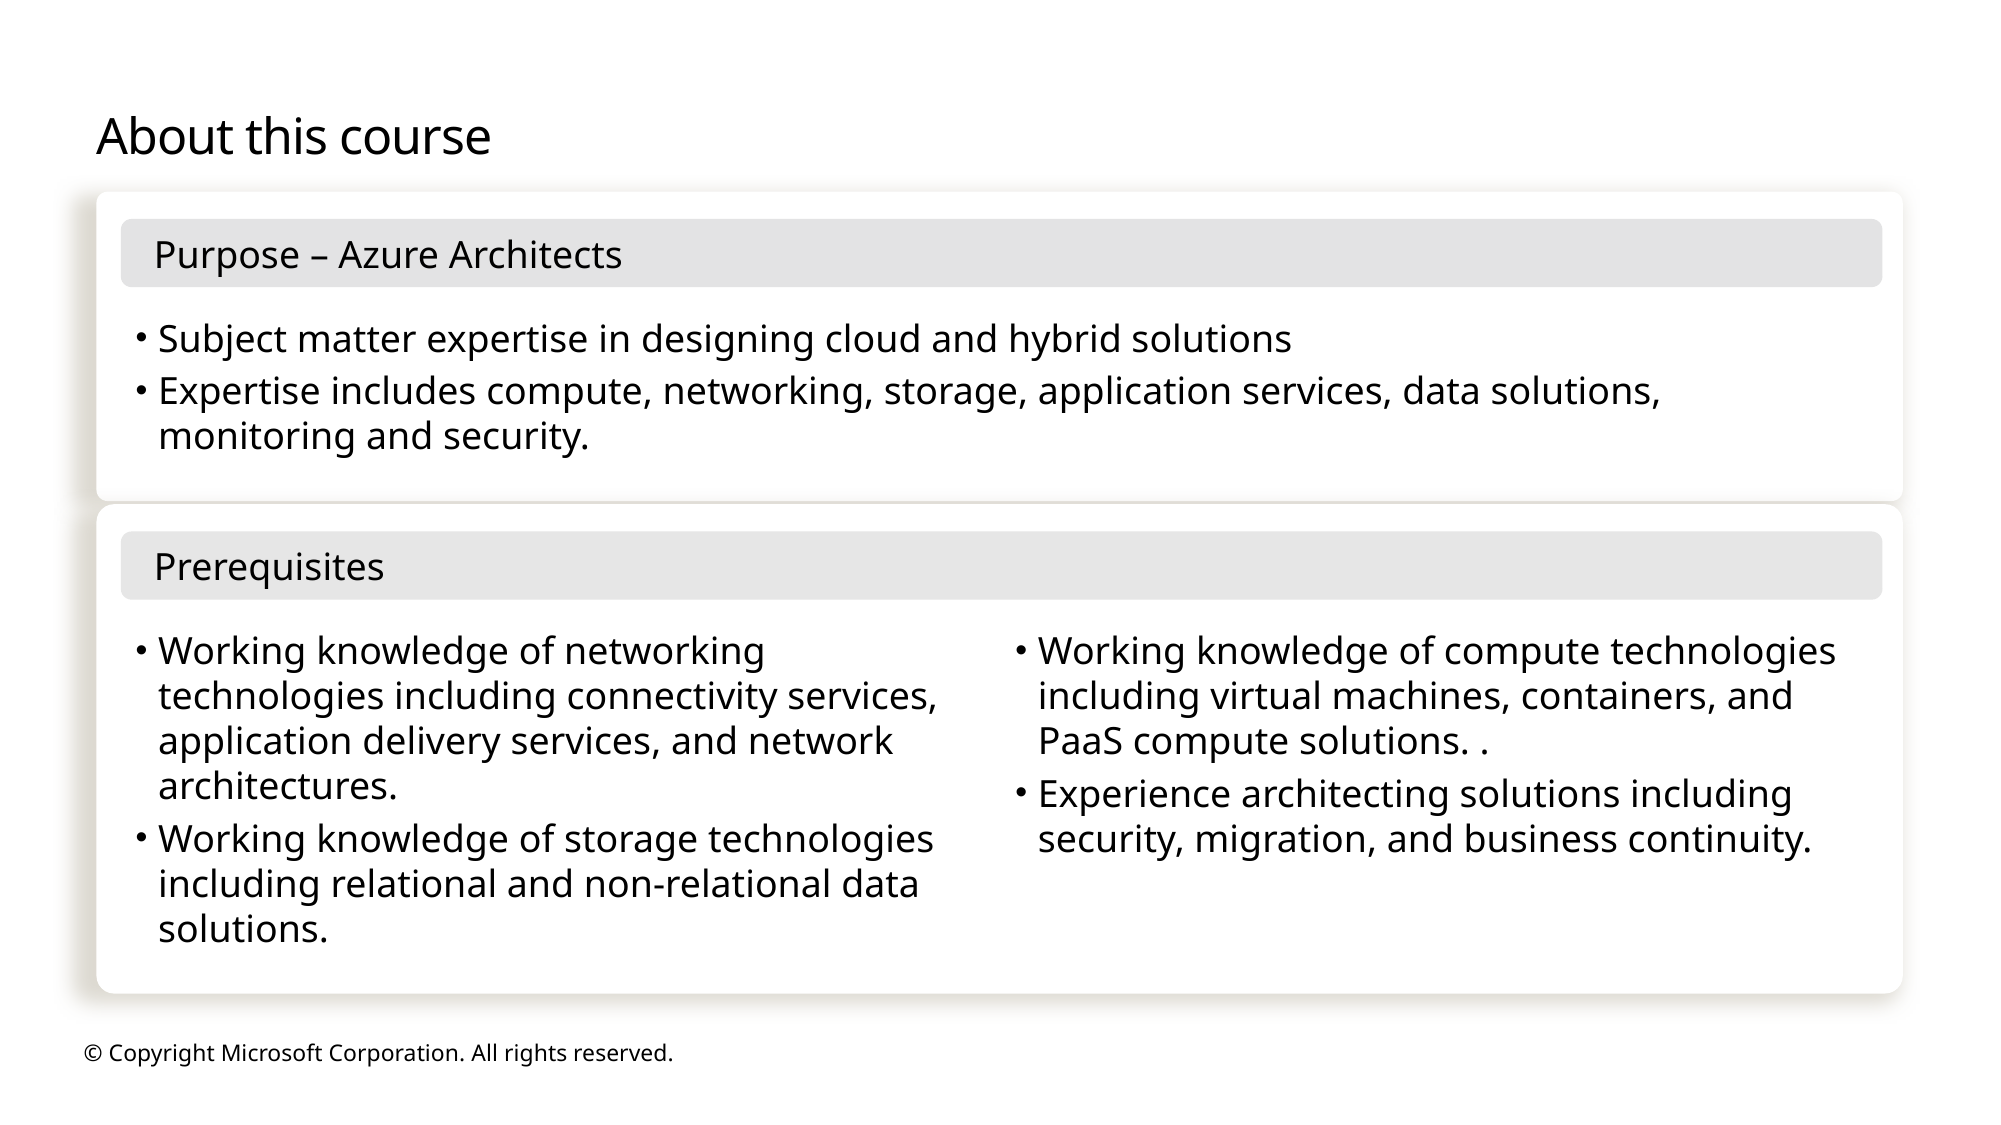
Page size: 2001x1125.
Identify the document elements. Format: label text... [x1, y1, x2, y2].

title About this course [96, 96, 1441, 157]
text_box [96, 191, 1903, 500]
text_box Working knowledge of networking technologies including connectivity services, application delivery services, and network architectures. Working knowledge of storage technologies including relational and non-relational data solutions. [135, 626, 964, 1002]
text_box [96, 504, 1903, 994]
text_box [97, 495, 1894, 502]
text_box Purpose – Azure Architects [120, 218, 1883, 288]
text_box Subject matter expertise in designing cloud and hybrid solutions Expertise includes compute, networking, storage, application services, data solutions, monitoring and security. [135, 314, 1806, 458]
text_box Working knowledge of compute technologies including virtual machines, containers, and PaaS compute solutions. . Experience architecting solutions including security, migration, and business continuity. [1015, 626, 1839, 913]
text_box Prerequisites [120, 531, 1883, 600]
